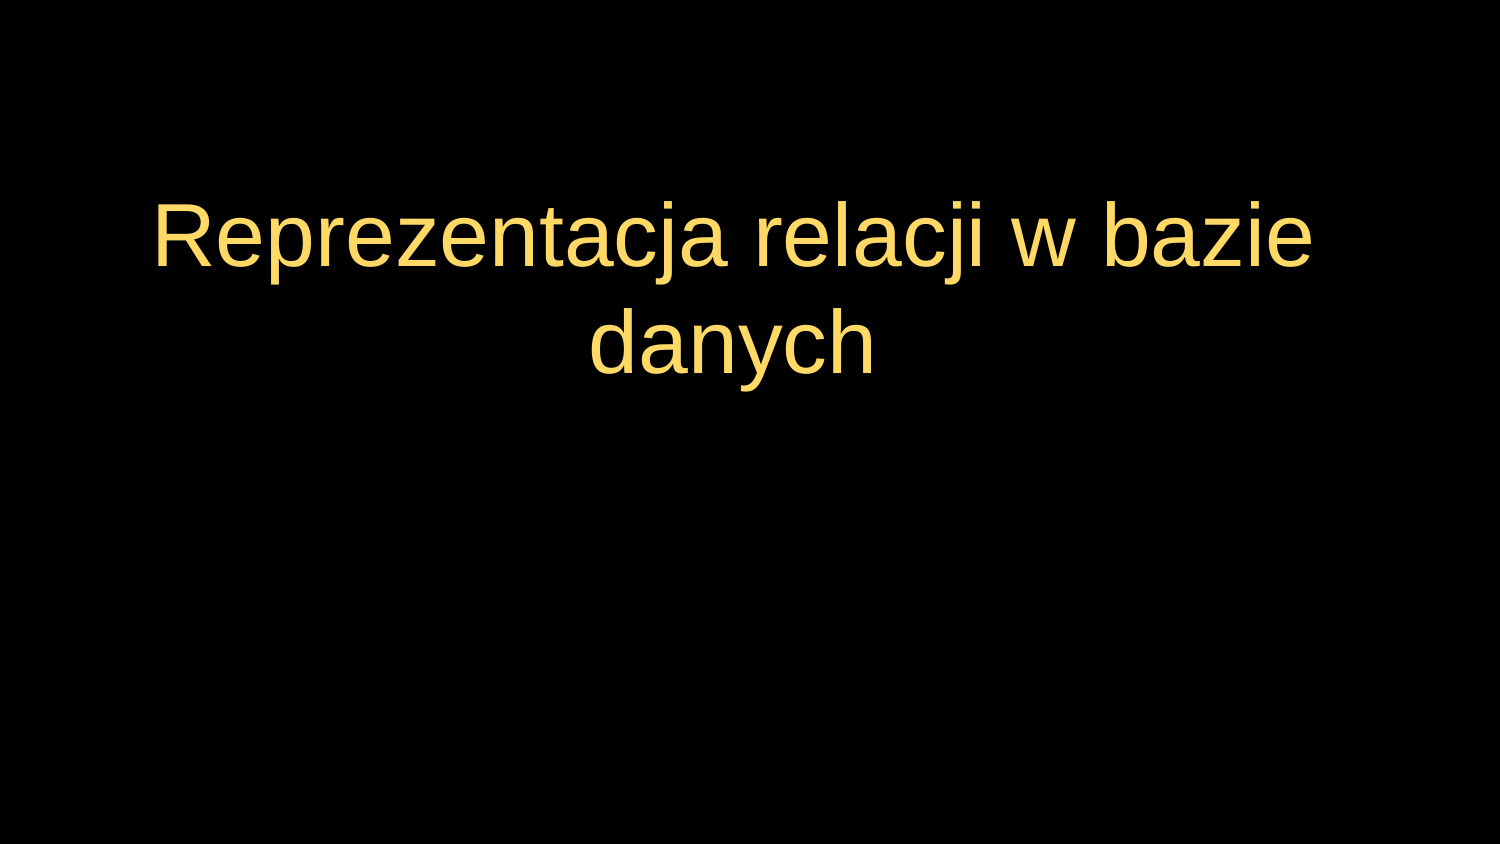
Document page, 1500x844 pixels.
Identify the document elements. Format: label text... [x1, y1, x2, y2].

title Reprezentacja relacji w bazie danych [147, 141, 1319, 427]
